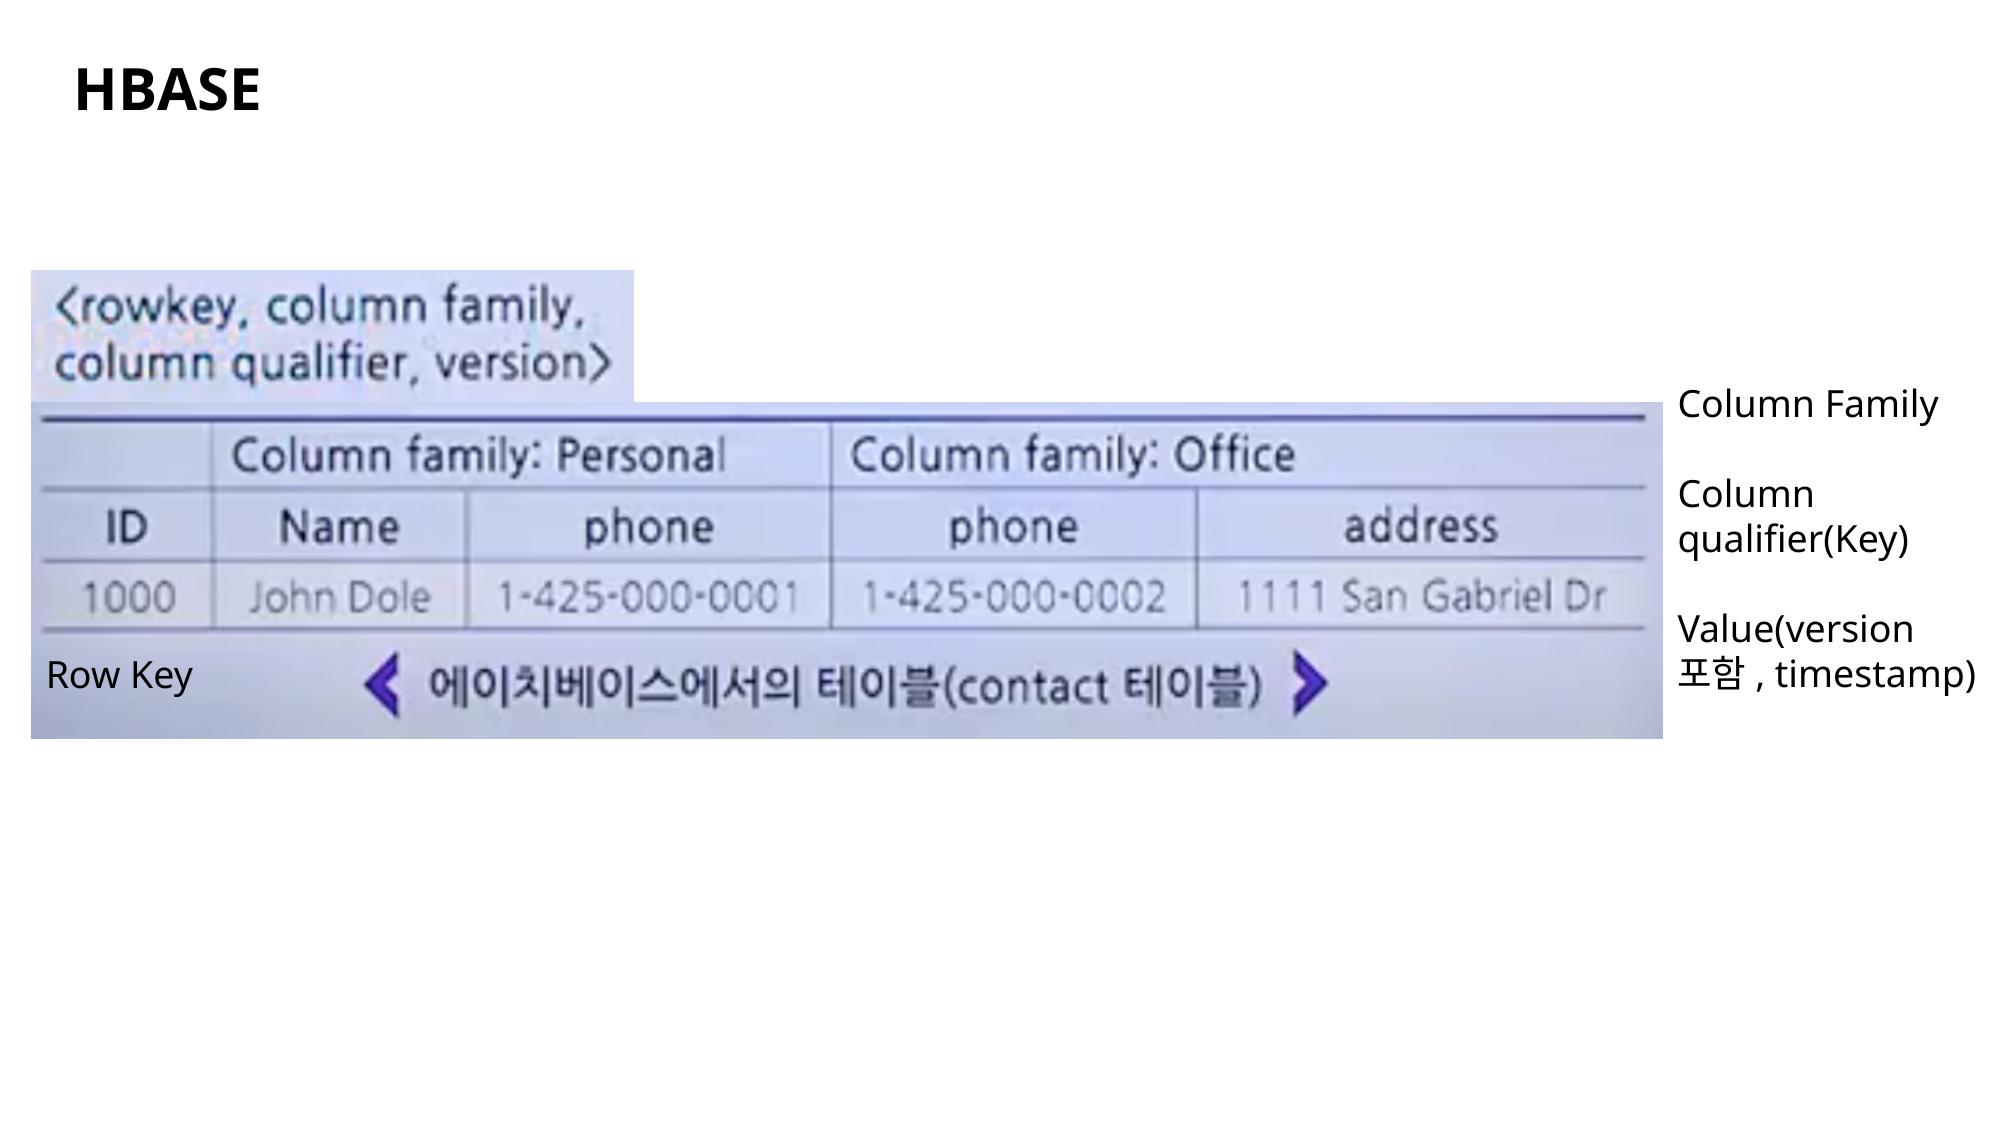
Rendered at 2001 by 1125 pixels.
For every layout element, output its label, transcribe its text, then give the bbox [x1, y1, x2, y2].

text_box Column Family Column qualifier(Key) Value(version포함, timestamp) [1662, 372, 2000, 703]
picture [31, 270, 1663, 739]
text_box HBASE [58, 44, 512, 129]
